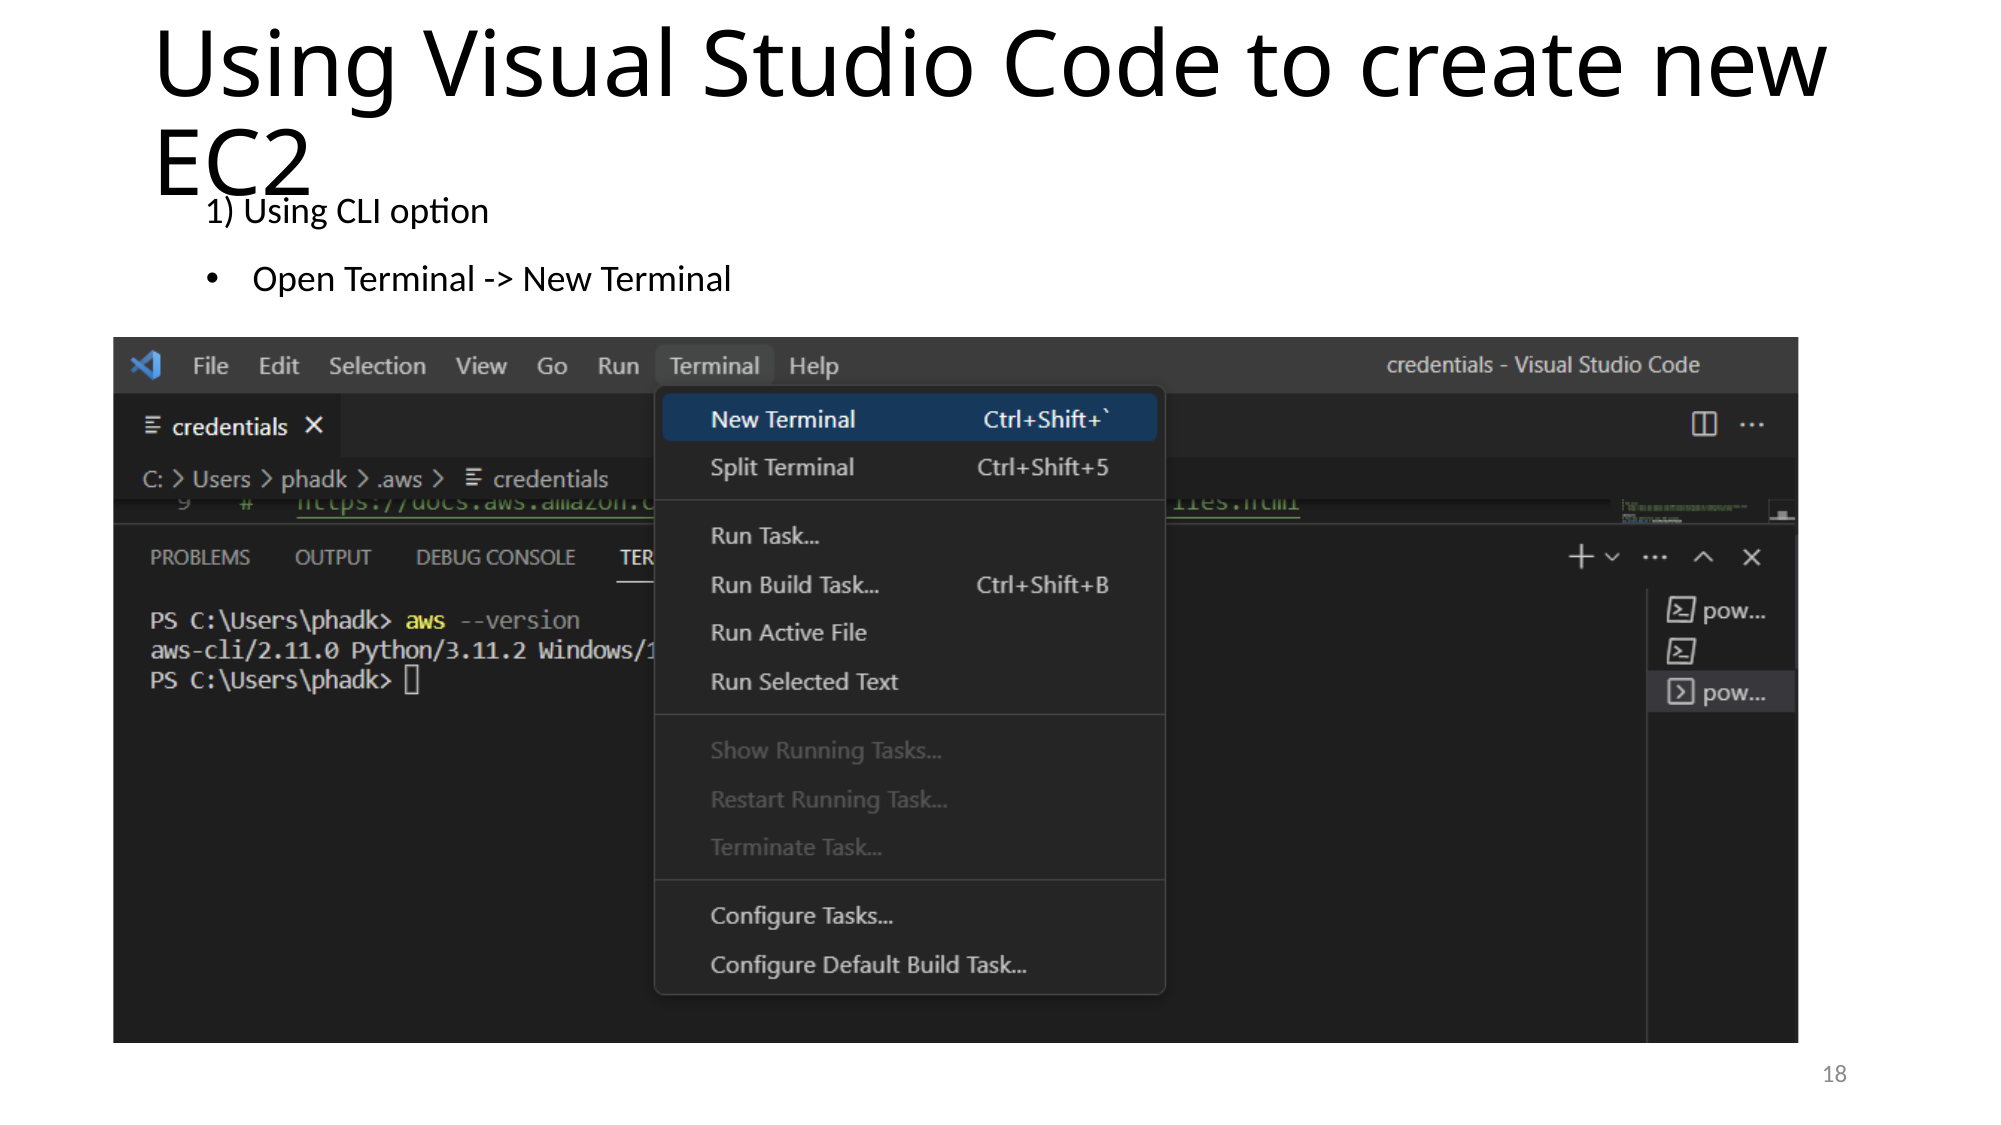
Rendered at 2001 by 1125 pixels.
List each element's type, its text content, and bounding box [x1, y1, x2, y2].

text_box 1) Using CLI option [189, 178, 506, 239]
title Using Visual Studio Code to create new EC2 [137, 53, 1863, 179]
text_box Open Terminal -> New Terminal [190, 247, 748, 307]
picture [113, 337, 1799, 1043]
slide_number 18 [1412, 1042, 1863, 1103]
